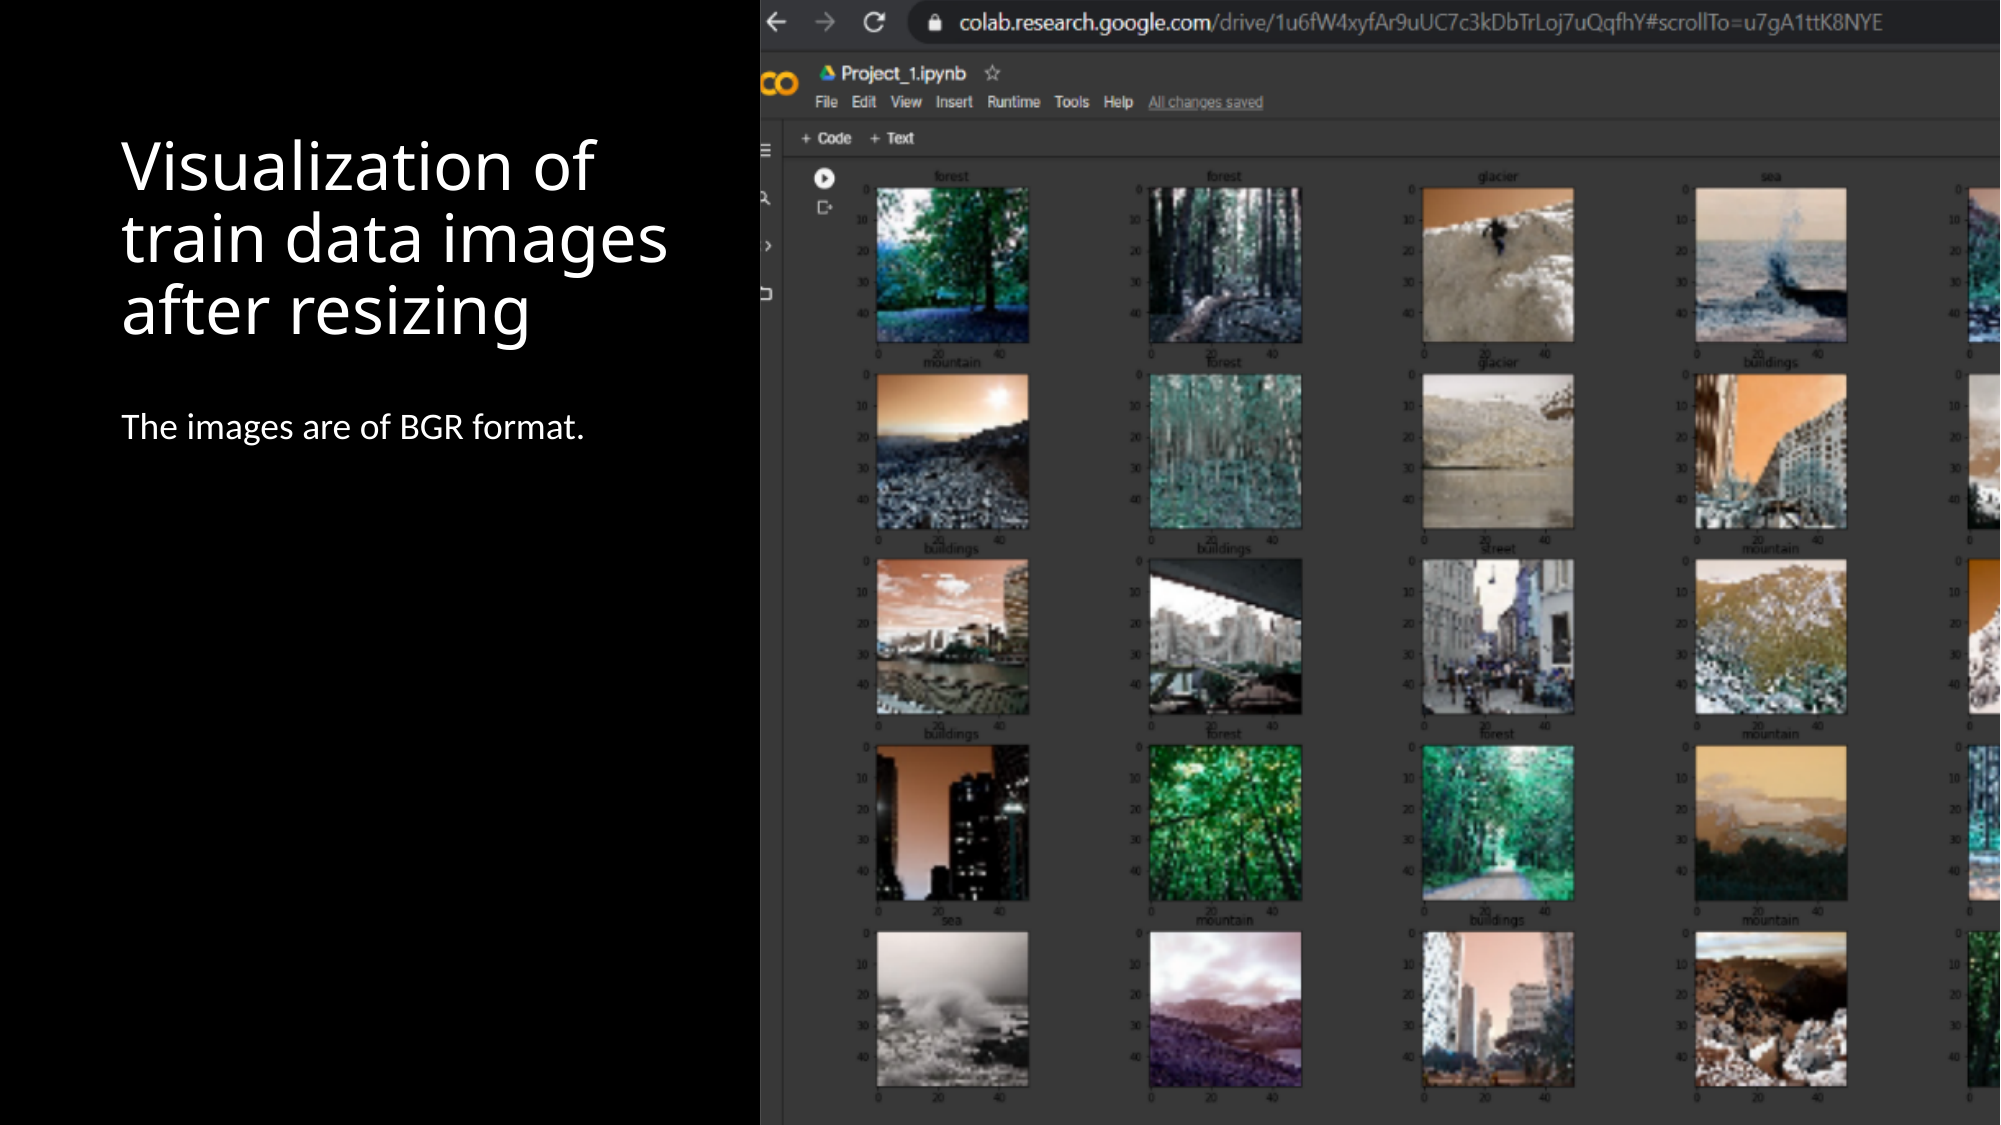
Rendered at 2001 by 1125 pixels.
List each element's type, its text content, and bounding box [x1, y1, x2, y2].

picture [760, 0, 2000, 1125]
list The images are of BGR format. [106, 399, 708, 1020]
title Visualization of train data images after resizing [106, 103, 708, 379]
